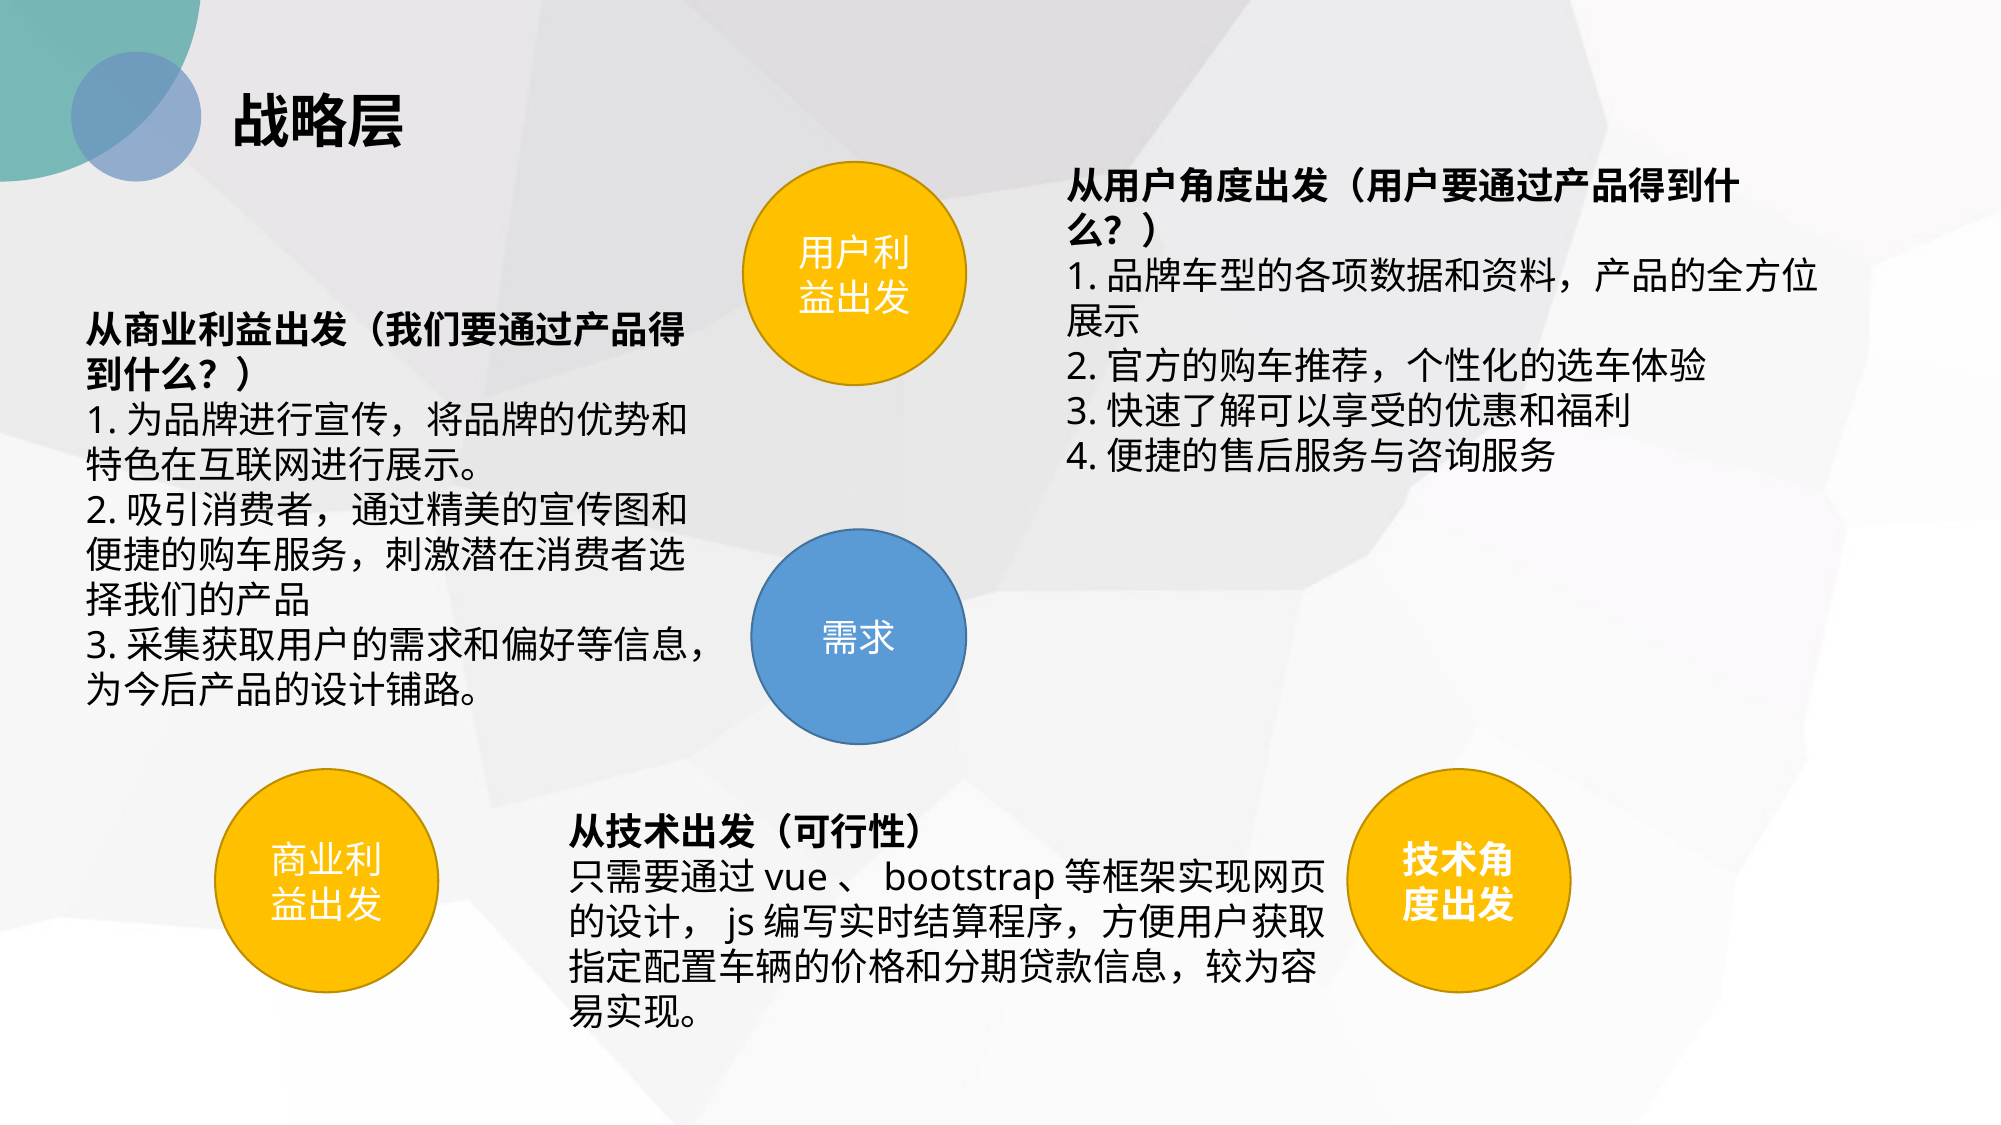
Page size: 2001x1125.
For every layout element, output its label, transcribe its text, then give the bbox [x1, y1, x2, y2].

text_box [70, 50, 203, 183]
text_box 从商业利益出发（我们要通过产品得到什么？） 1.为品牌进行宣传，将品牌的优势和特色在互联网进行展示。 2.吸引消费者，通过精美的宣传图和便捷的购车服务，刺激潜在消费者选择我们的产品 3.采集获取用户的需求和偏好等信息，为今后产品的设计铺路。 [71, 298, 734, 719]
text_box 战略层 [216, 76, 421, 161]
text_box 需求 [750, 528, 968, 746]
text_box 从技术出发（可行性） 只需要通过vue、bootstrap等框架实现网页的设计，js编写实时结算程序，方便用户获取指定配置车辆的价格和分期贷款信息，较为容易实现。 [553, 801, 1348, 1041]
text_box 从用户角度出发（用户要通过产品得到什么？） 1.品牌车型的各项数据和资料，产品的全方位展示 2.官方的购车推荐，个性化的选车体验 3.快速了解可以享受的优惠和福利 4.便捷的售后服务与咨询服务 [1051, 154, 1846, 485]
text_box 技术角度出发 [1348, 768, 1572, 994]
text_box 商业利益出发 [214, 768, 440, 994]
picture [0, 0, 2001, 1125]
text_box [0, 0, 202, 183]
text_box 用户利益出发 [741, 160, 968, 387]
